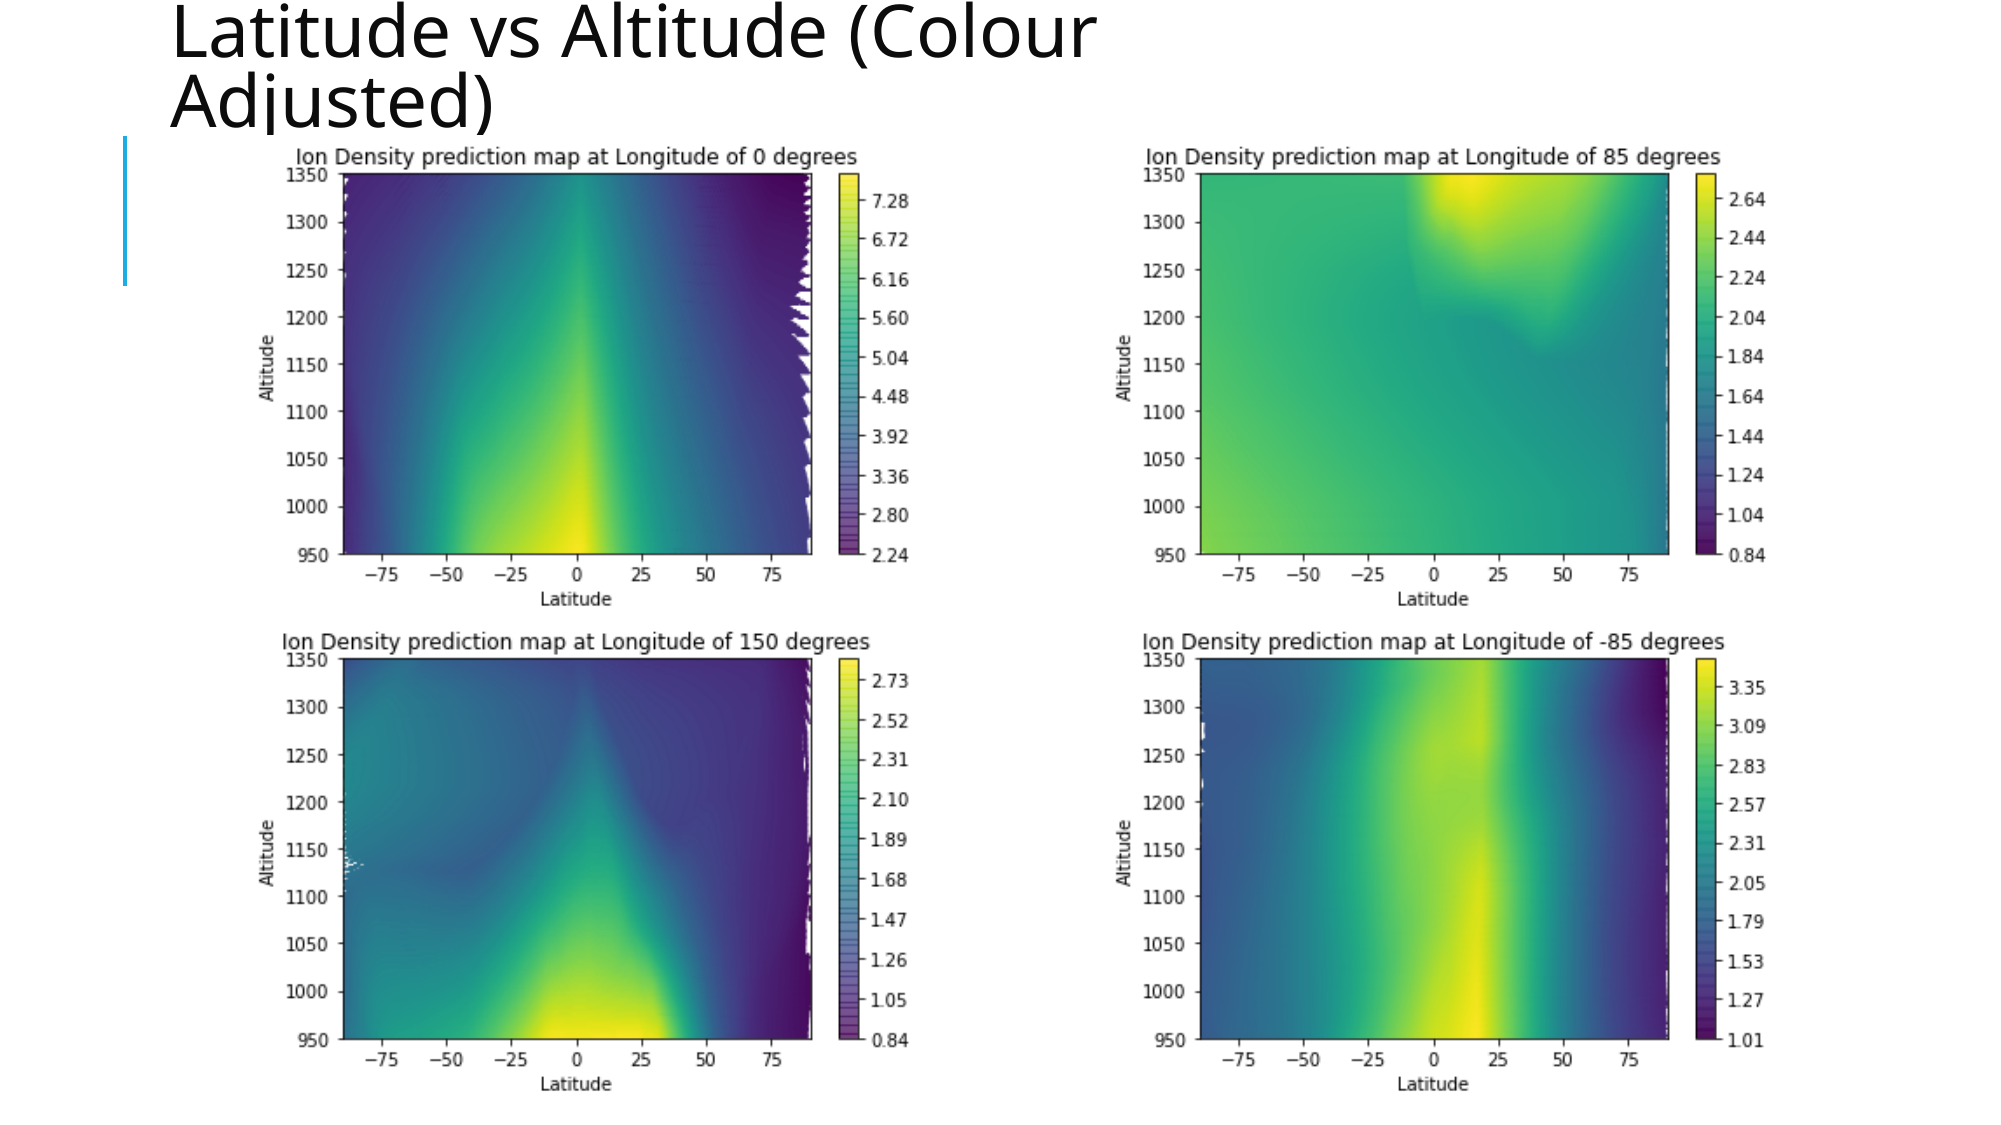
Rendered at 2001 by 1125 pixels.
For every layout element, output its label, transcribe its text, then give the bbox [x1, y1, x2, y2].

picture [1106, 135, 1778, 1105]
picture [249, 135, 921, 1105]
title Latitude vs Altitude (Colour Adjusted) [154, 19, 1309, 124]
